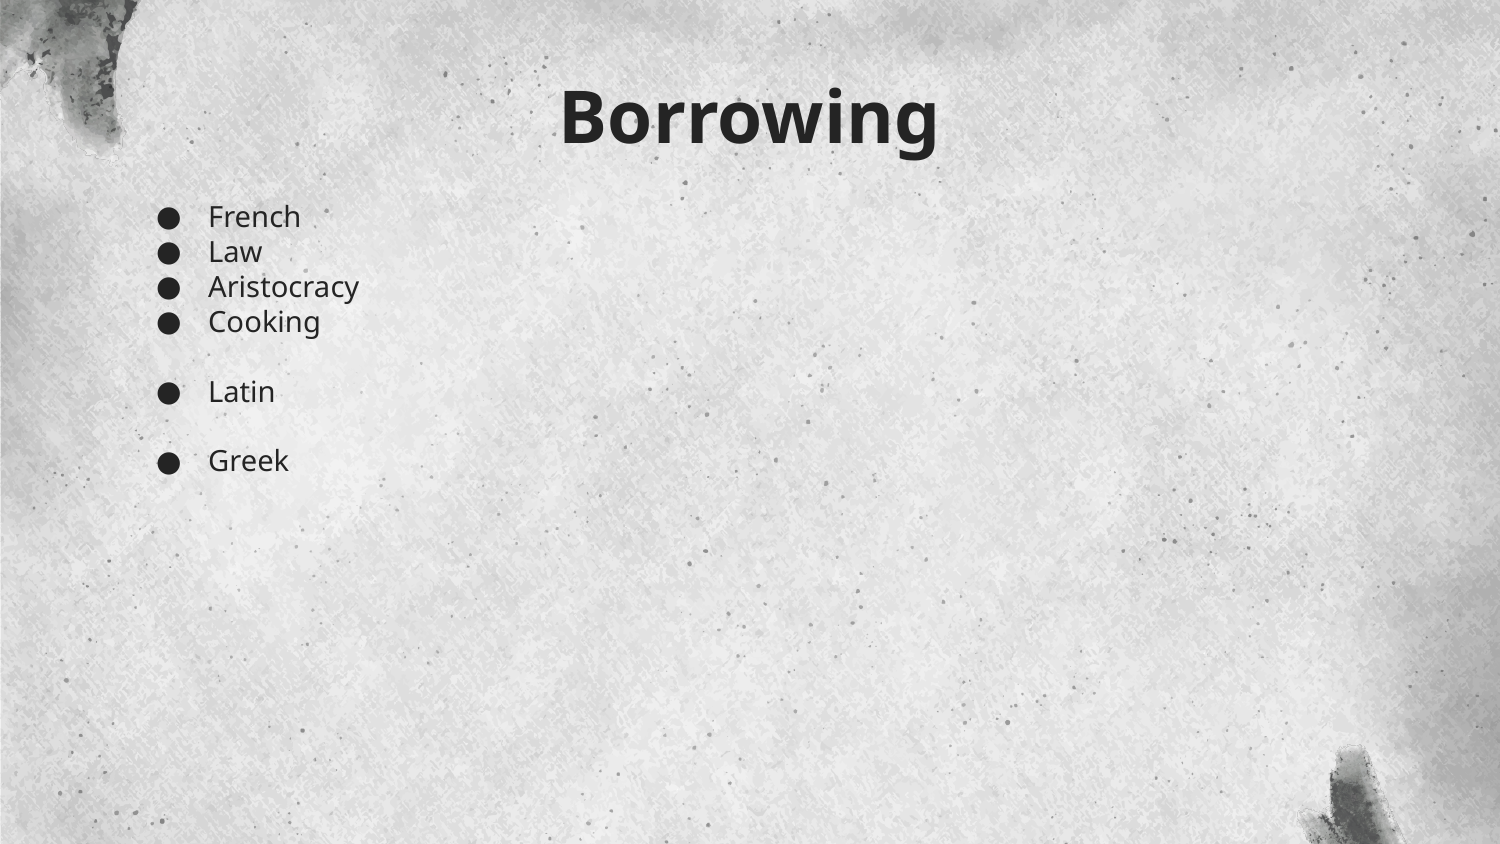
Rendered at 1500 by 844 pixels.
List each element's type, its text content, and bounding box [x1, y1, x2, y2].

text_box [0, 0, 1500, 844]
subtitle French Law Aristocracy Cooking Latin Greek [118, 183, 1181, 818]
title Borrowing [118, 72, 1382, 167]
